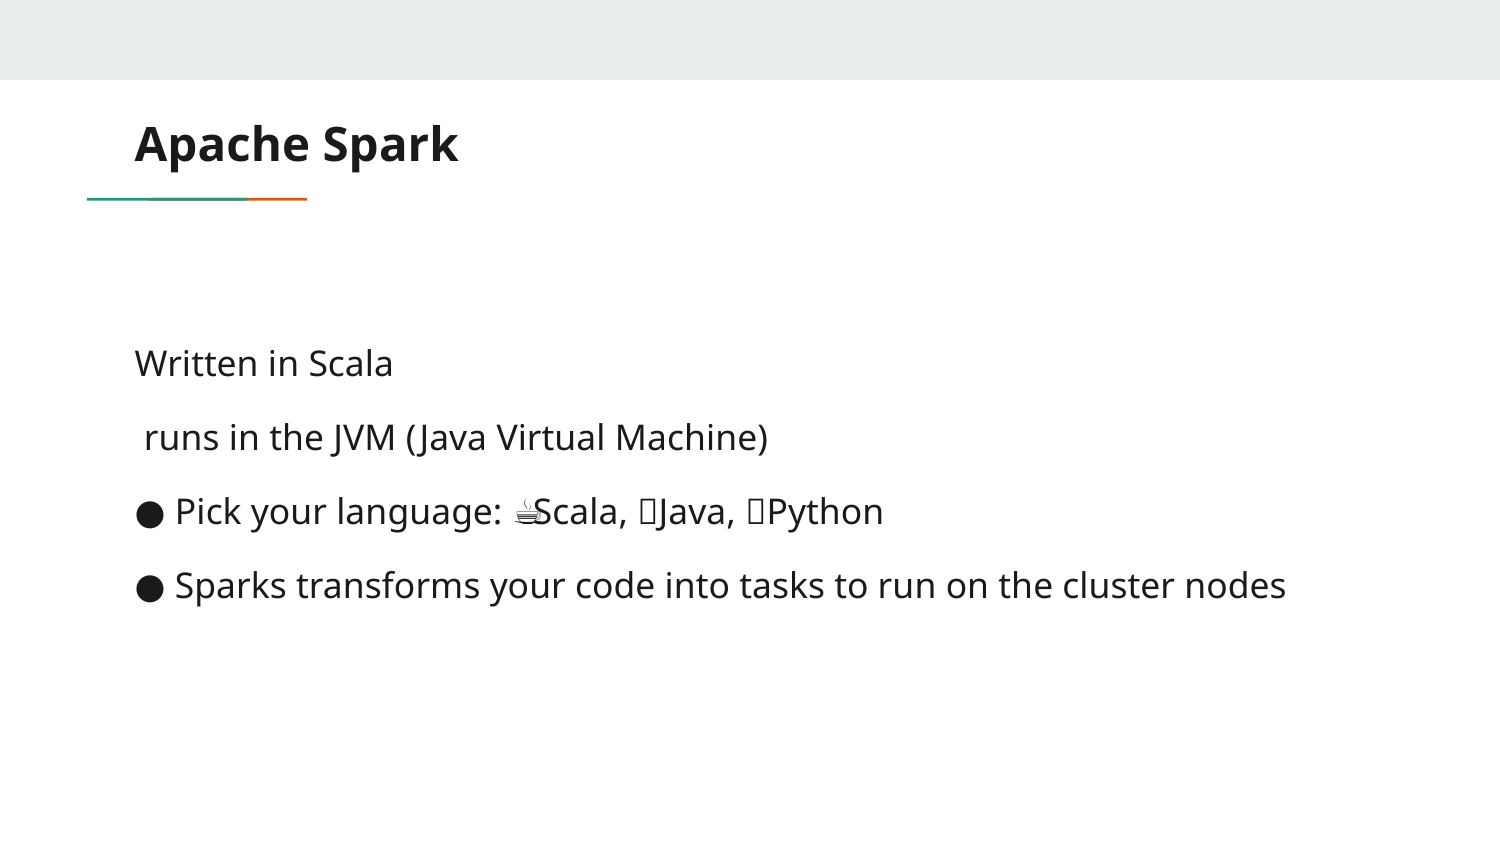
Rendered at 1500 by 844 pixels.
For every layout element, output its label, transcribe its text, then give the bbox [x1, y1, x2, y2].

list Written in Scala runs in the JVM (Java Virtual Machine) ● Pick your language: 📕Scala, ☕Java, 🐍Python ● Sparks transforms your code into tasks to run on the cluster nodes [119, 319, 1381, 691]
title Apache Spark [119, 98, 1381, 187]
